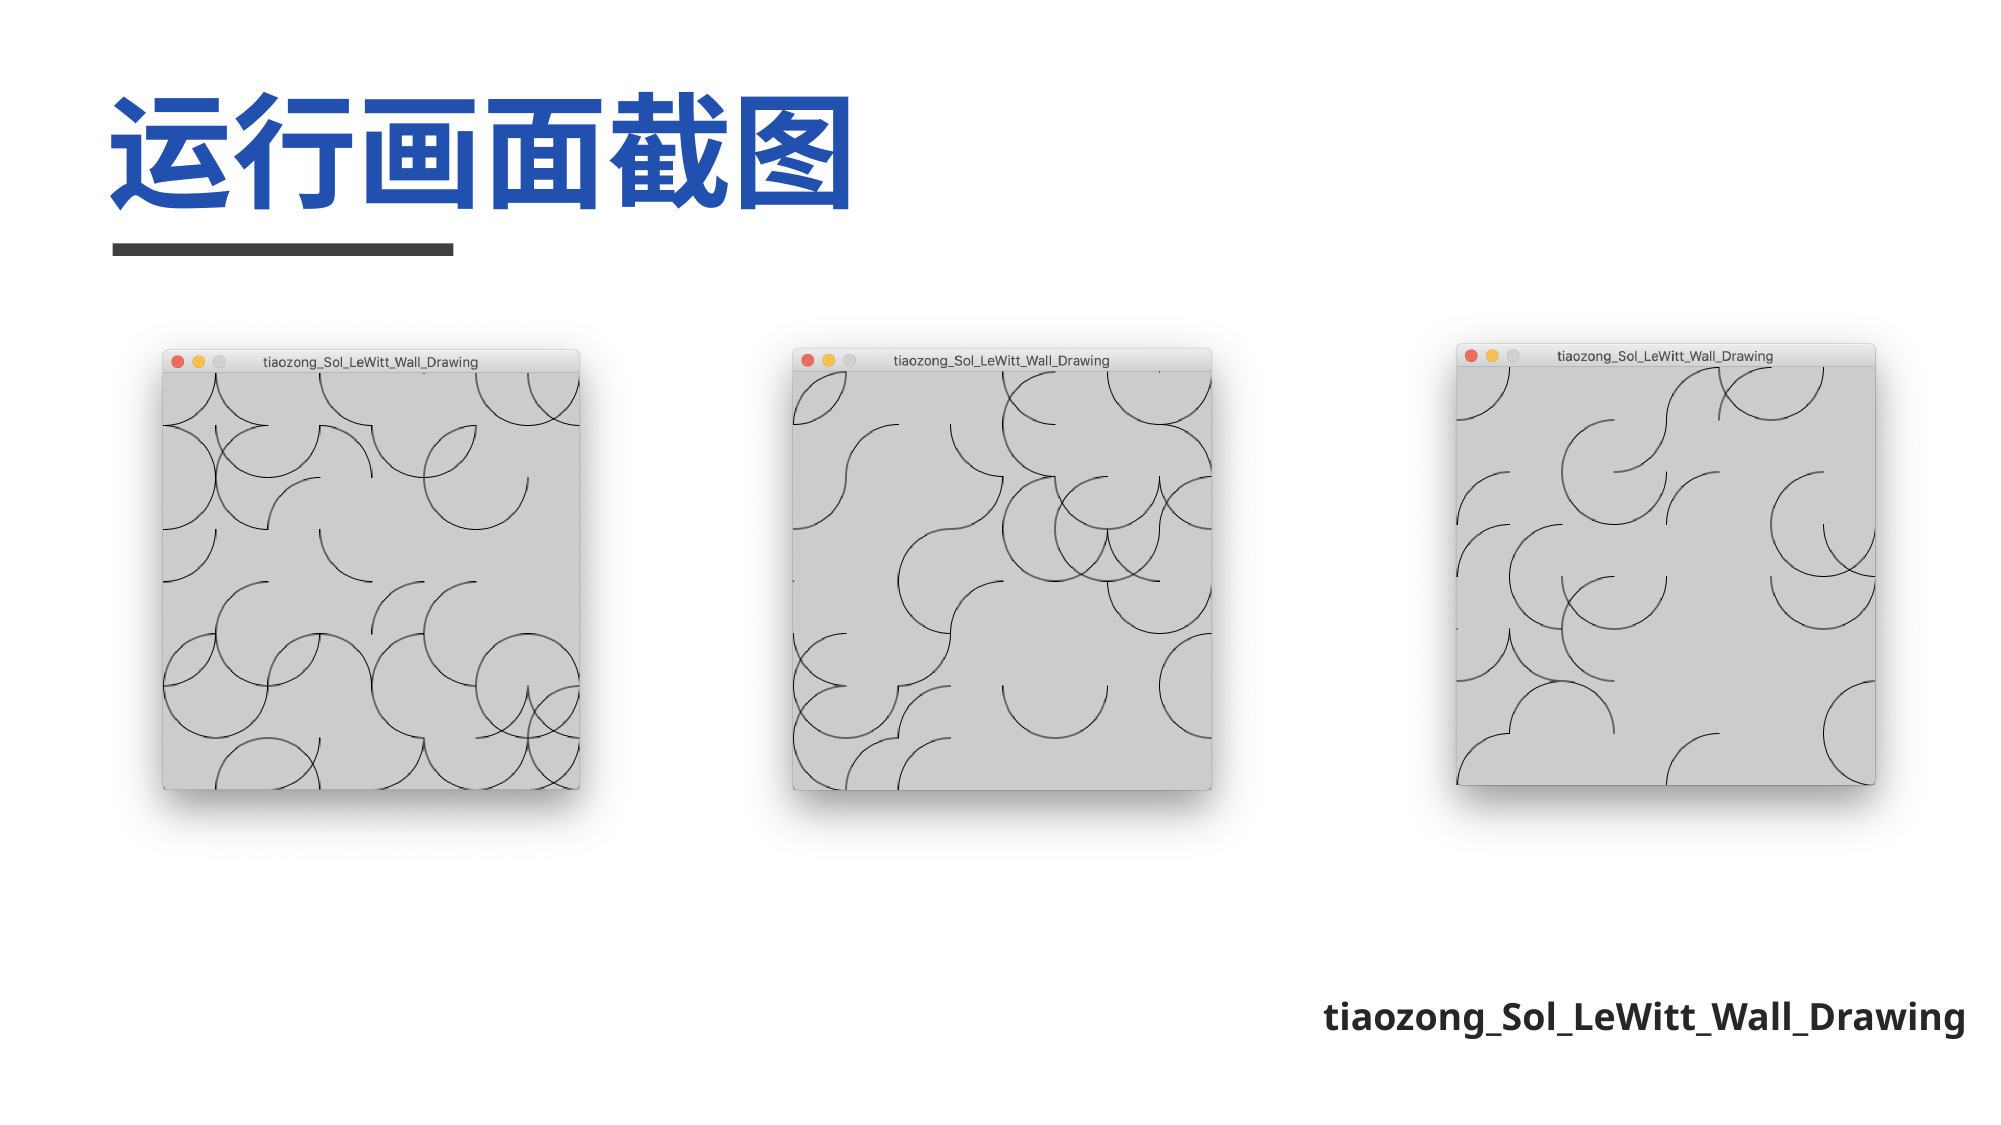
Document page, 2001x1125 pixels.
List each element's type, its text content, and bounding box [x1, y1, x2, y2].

picture [0, 222, 2000, 993]
text_box 运行画面截图 [93, 66, 896, 225]
text_box tiaozong_Sol_LeWitt_Wall_Drawing [1243, 960, 1983, 1046]
